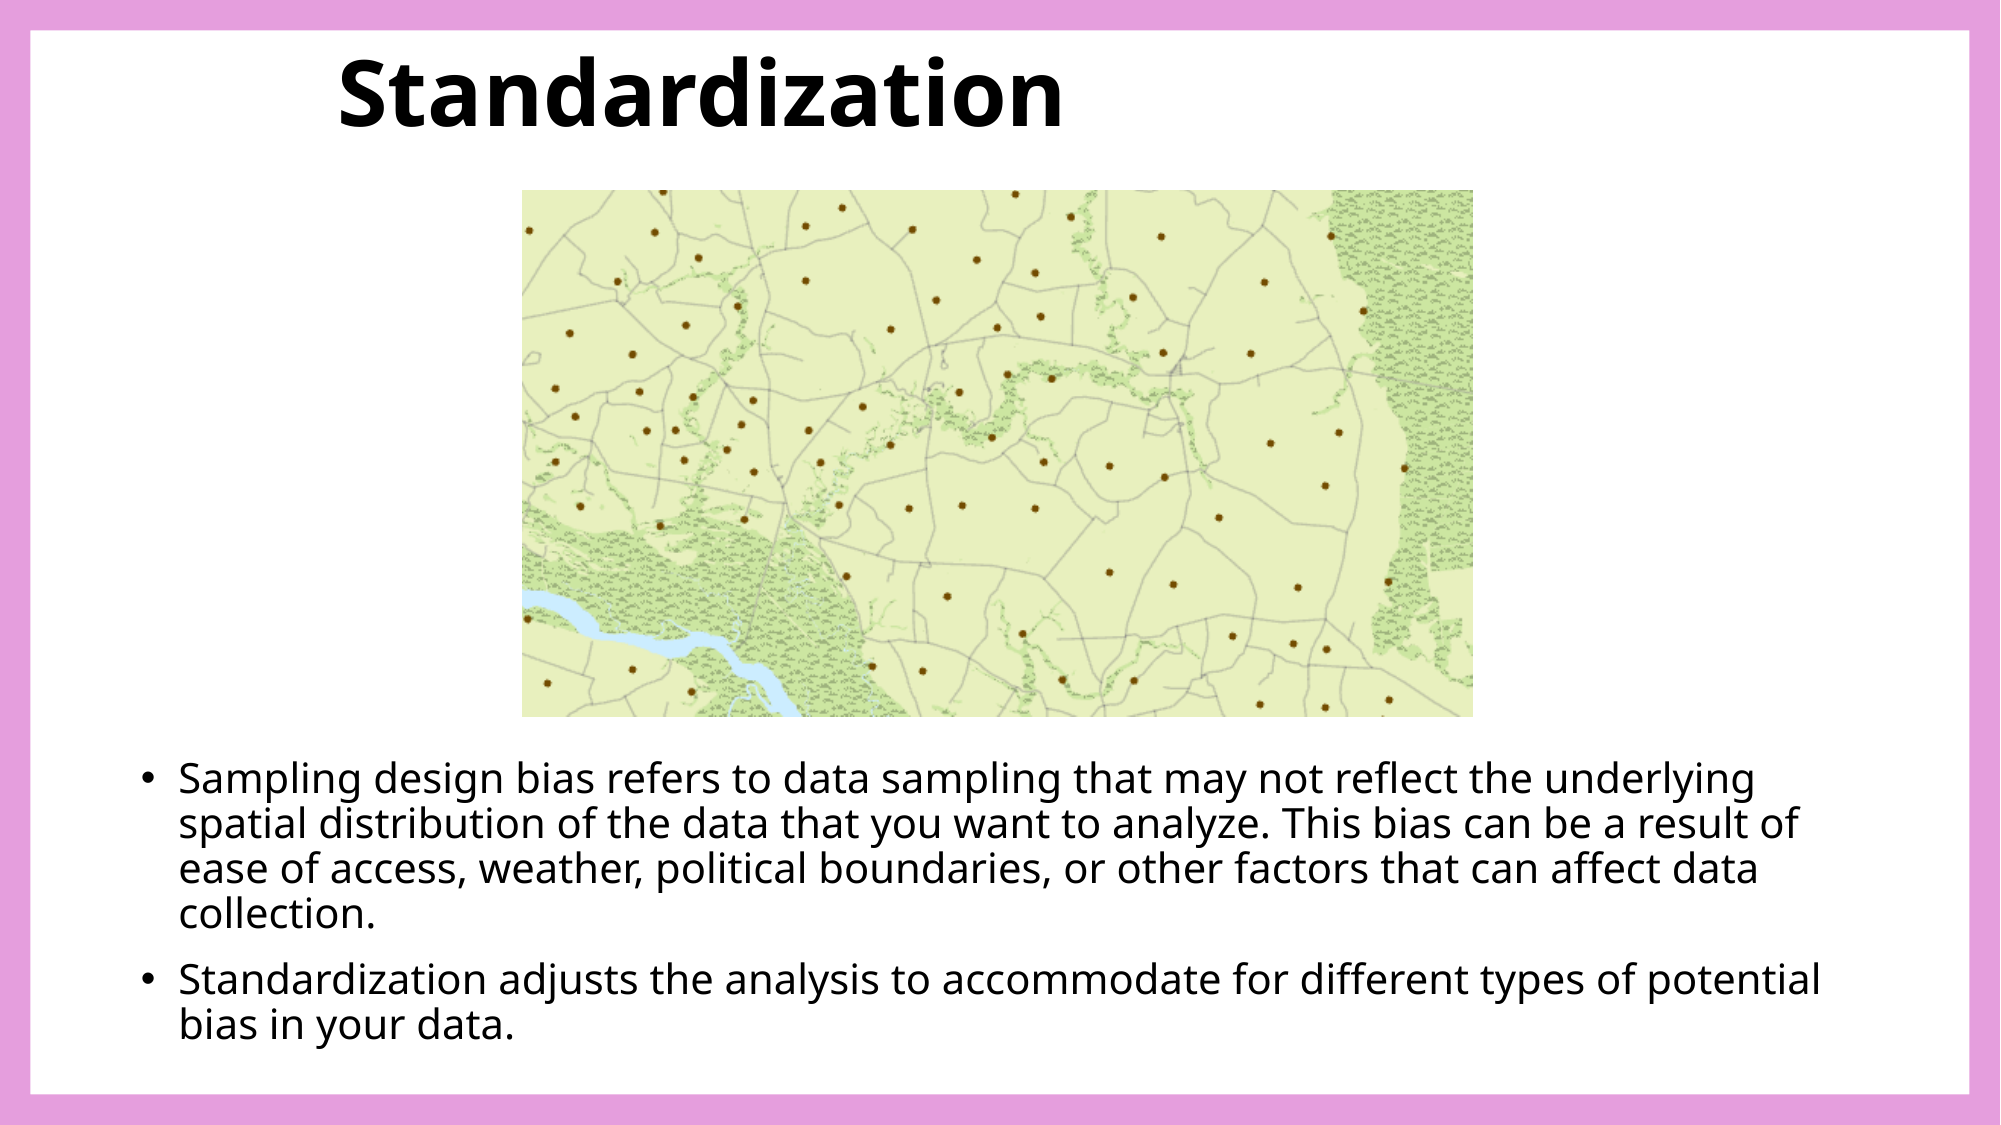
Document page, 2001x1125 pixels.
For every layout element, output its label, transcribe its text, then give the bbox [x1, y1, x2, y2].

text_box [0, 0, 2000, 1125]
list Sampling design bias refers to data sampling that may not reflect the underlying spatial distribution of the data that you want to analyze. This bias can be a result of ease of access, weather, political boundaries, or other factors that can affect data collection. Standardization adjusts the analysis to accommodate for different types of potential bias in your data. [125, 750, 1856, 1093]
picture [521, 189, 1473, 718]
title Standardization [322, 32, 1673, 191]
